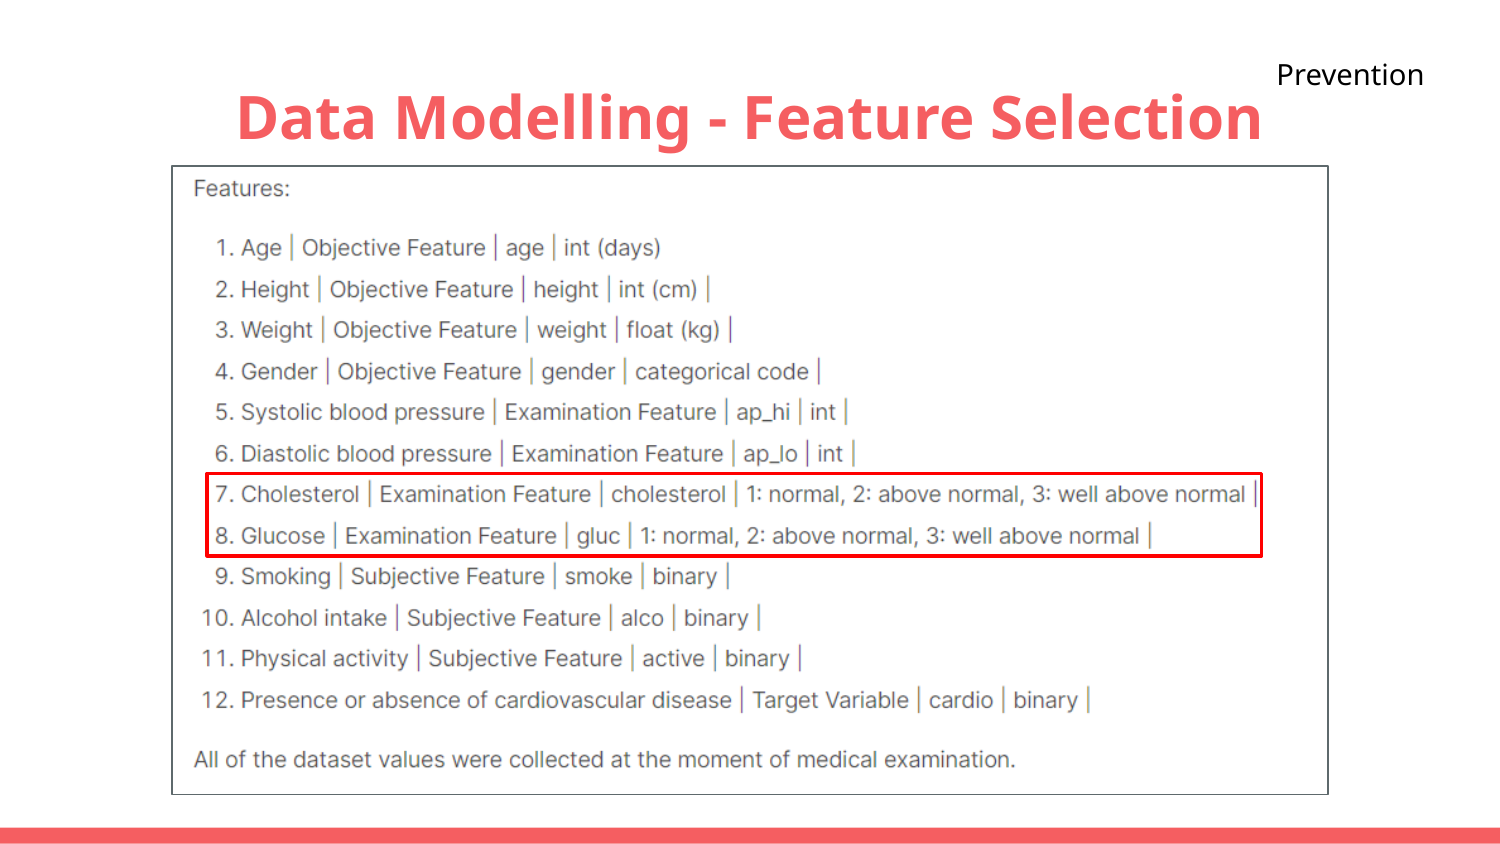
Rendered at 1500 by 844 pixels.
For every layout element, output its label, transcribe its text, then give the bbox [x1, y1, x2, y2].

title Data Modelling - Feature Selection [51, 64, 1449, 167]
text_box Prevention [1261, 41, 1449, 107]
picture [172, 166, 1328, 794]
